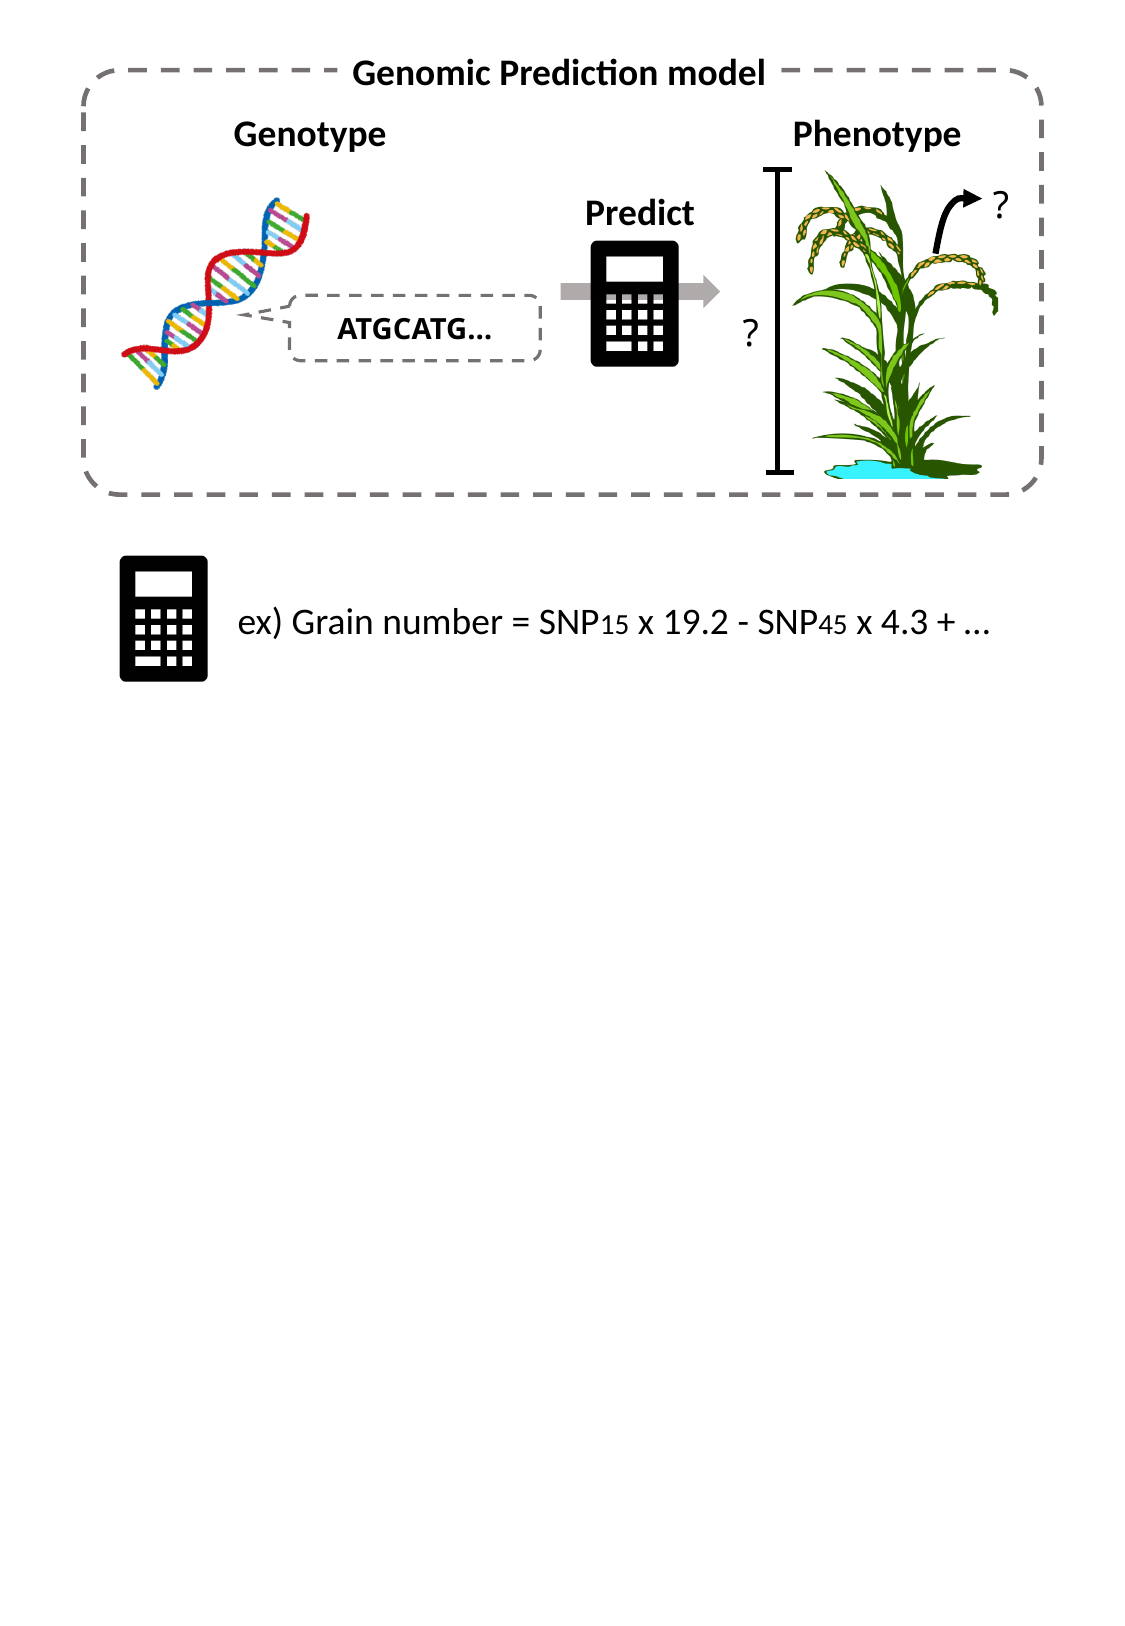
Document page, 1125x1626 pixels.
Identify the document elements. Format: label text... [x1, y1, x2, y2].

text_box Genomic Prediction model [337, 40, 782, 101]
picture [114, 191, 319, 397]
text_box [82, 69, 1043, 496]
picture [88, 543, 239, 694]
picture [559, 228, 710, 379]
text_box ex) Grain number = SNP15 x 19.2 - SNP45 x 4.3 + … [239, 589, 1006, 650]
picture [791, 169, 999, 480]
